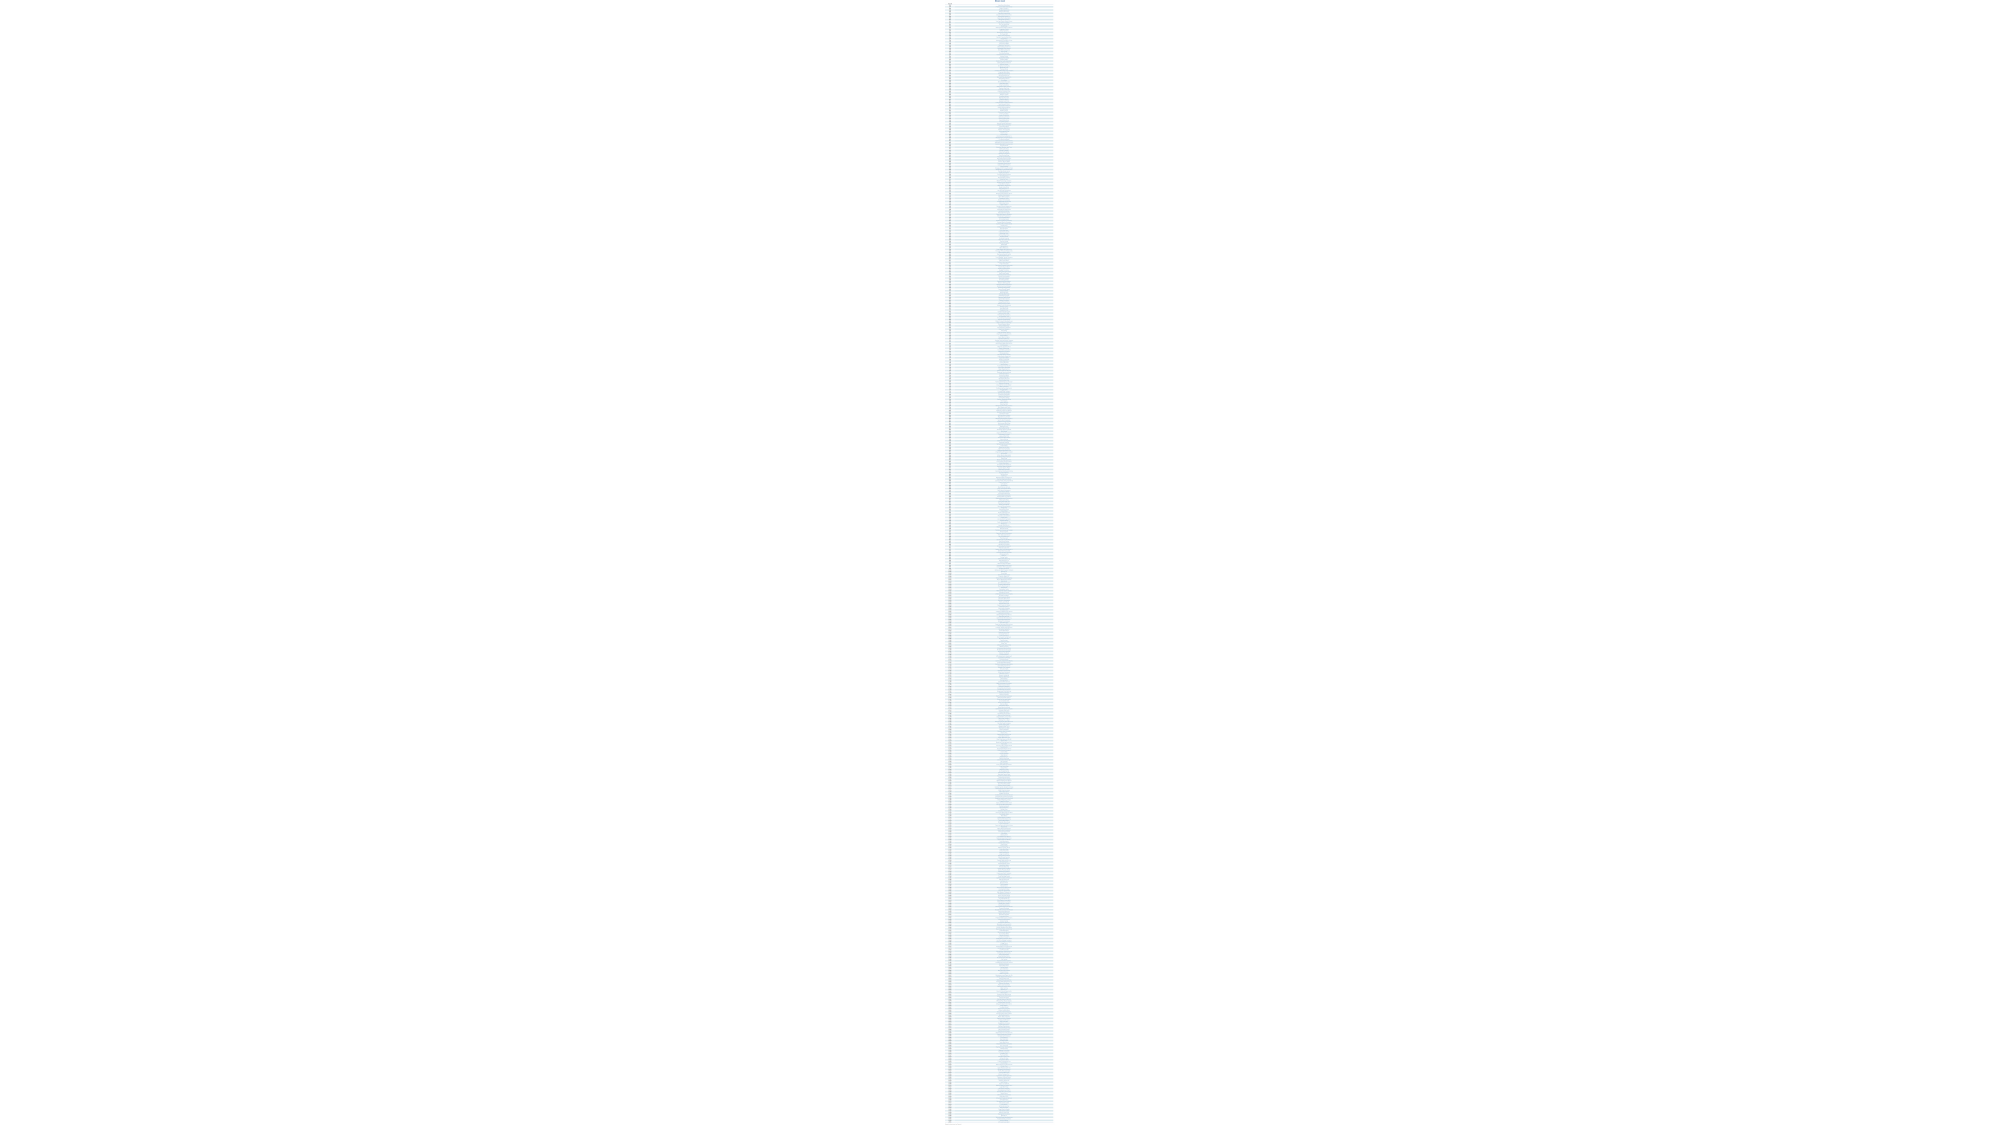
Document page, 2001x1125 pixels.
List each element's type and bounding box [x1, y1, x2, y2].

picture [945, 0, 1055, 1125]
